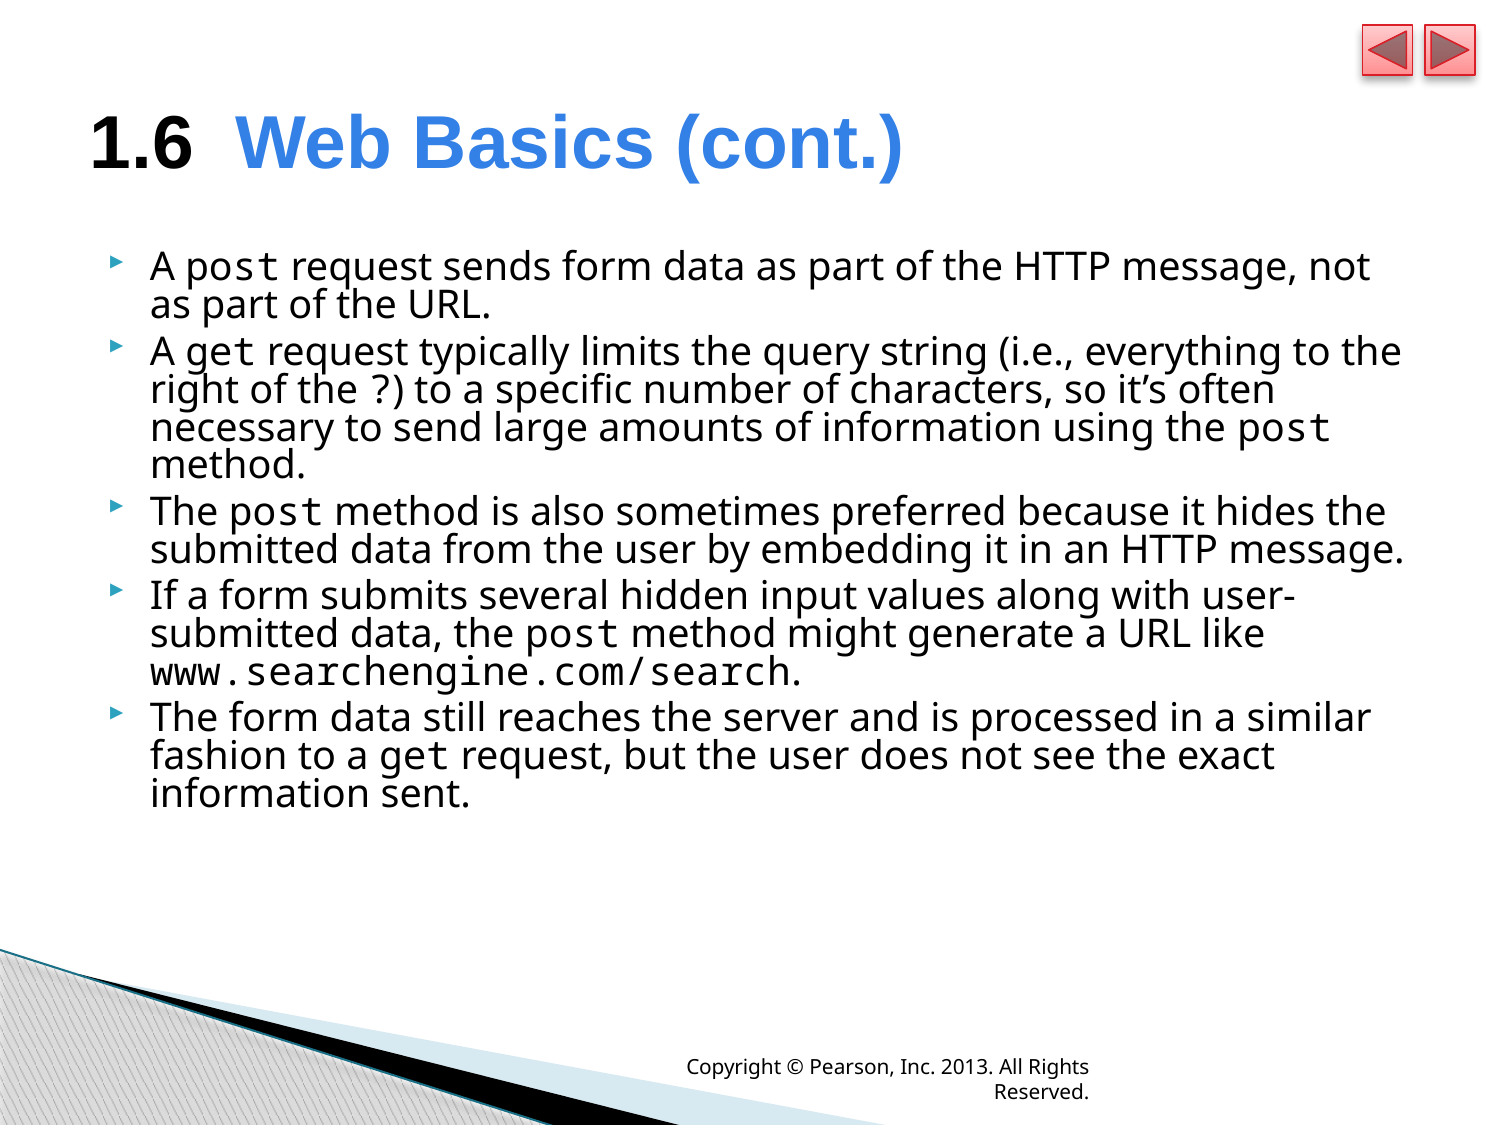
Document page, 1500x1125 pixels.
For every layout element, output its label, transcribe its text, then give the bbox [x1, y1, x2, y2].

title 1.6 Web Basics (cont.) [75, 45, 1425, 233]
footer Copyright © Pearson, Inc. 2013. All Rights Reserved. [650, 1051, 1105, 1112]
list A post request sends form data as part of the HTTP message, not as part of the URL. A get request typically limits the query string (i.e., everything to the right of the ?) to a specific number of characters, so it’s often necessary to send large amounts of information using the post method. The post method is also sometimes preferred because it hides the submitted data from the user by embedding it in an HTTP message. If a form submits several hidden input values along with user-submitted data, the post method might generate a URL like www.searchengine.com/search. The form data still reaches the server and is processed in a similar fashion to a get request, but the user does not see the exact information sent. [75, 242, 1425, 986]
